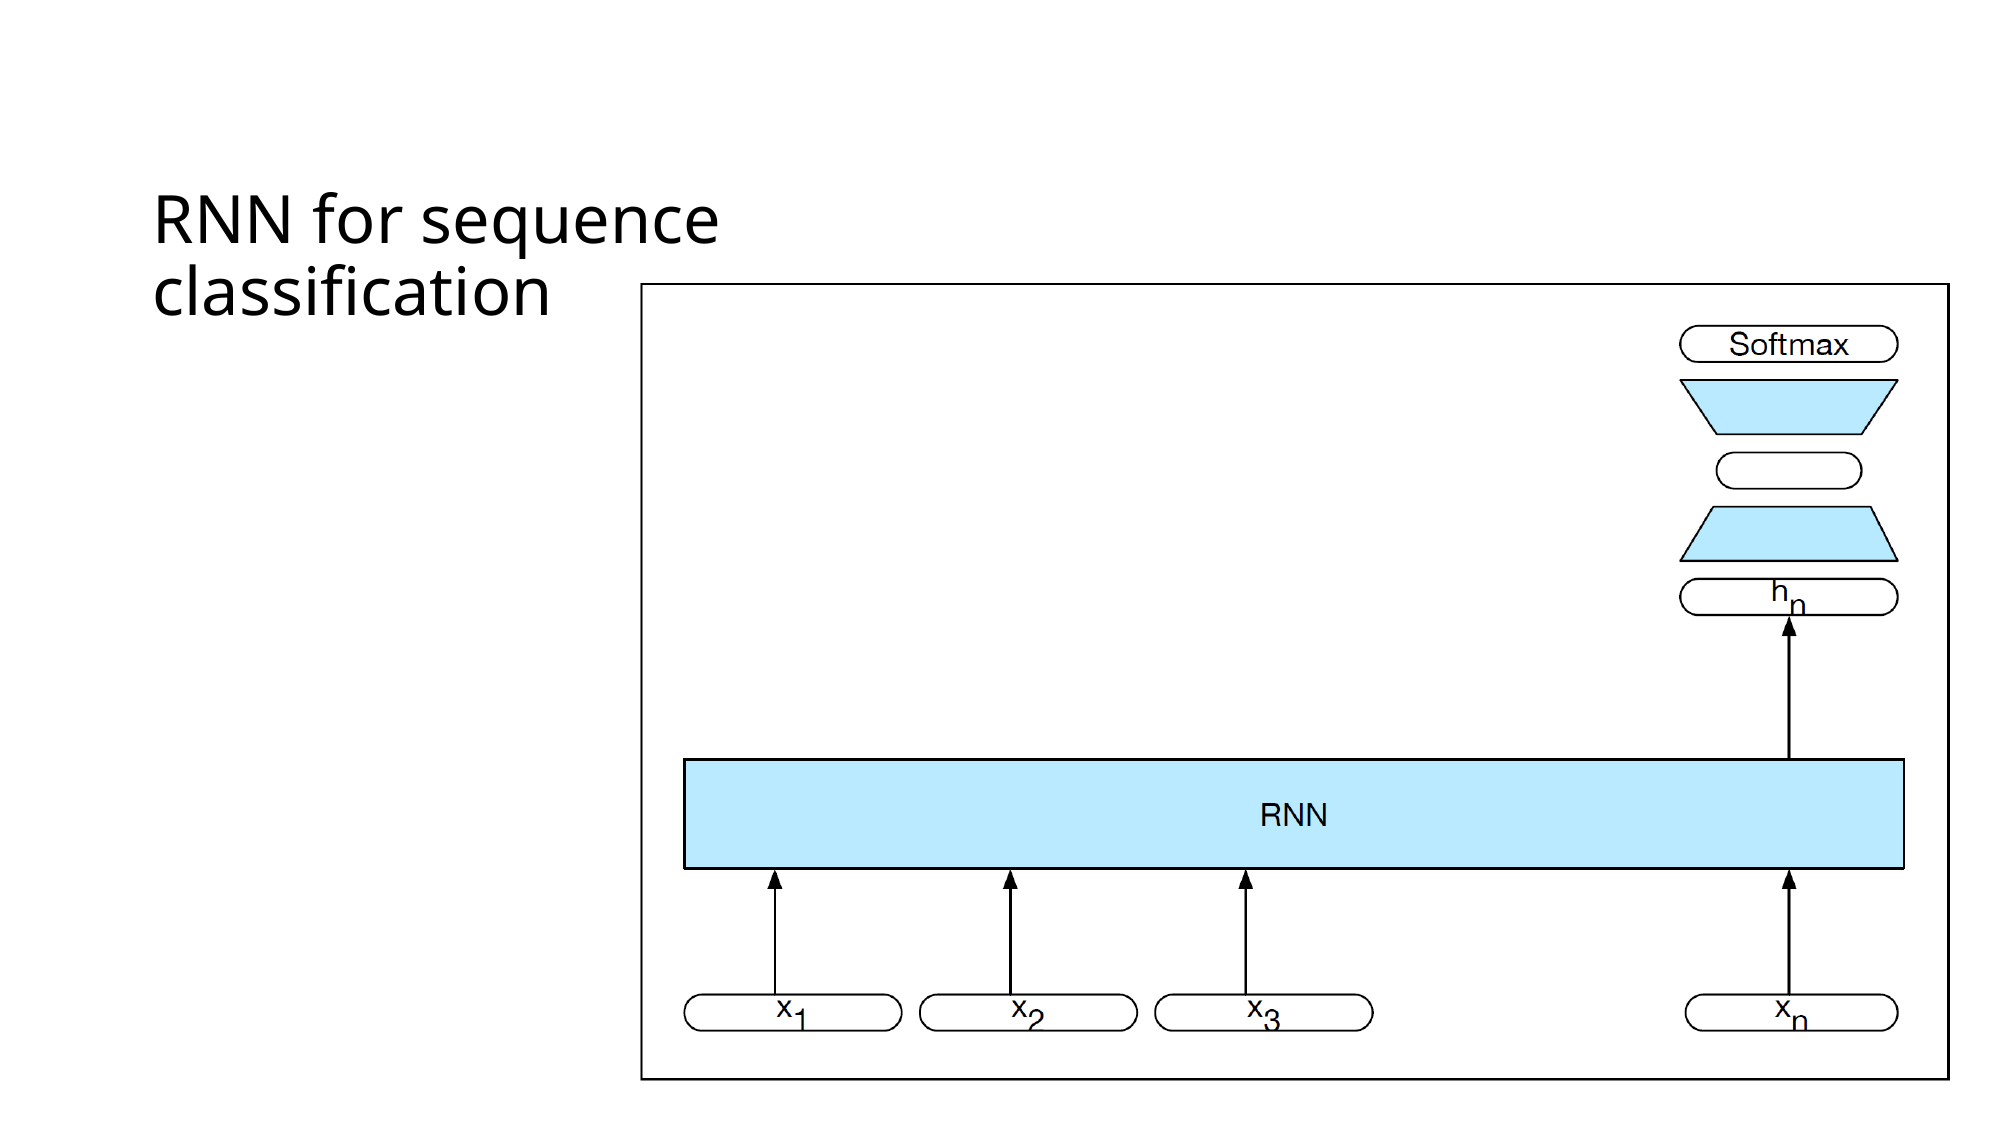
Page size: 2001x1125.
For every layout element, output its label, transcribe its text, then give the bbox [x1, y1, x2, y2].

picture [634, 278, 1957, 1087]
title RNN for sequence classification [137, 75, 783, 338]
